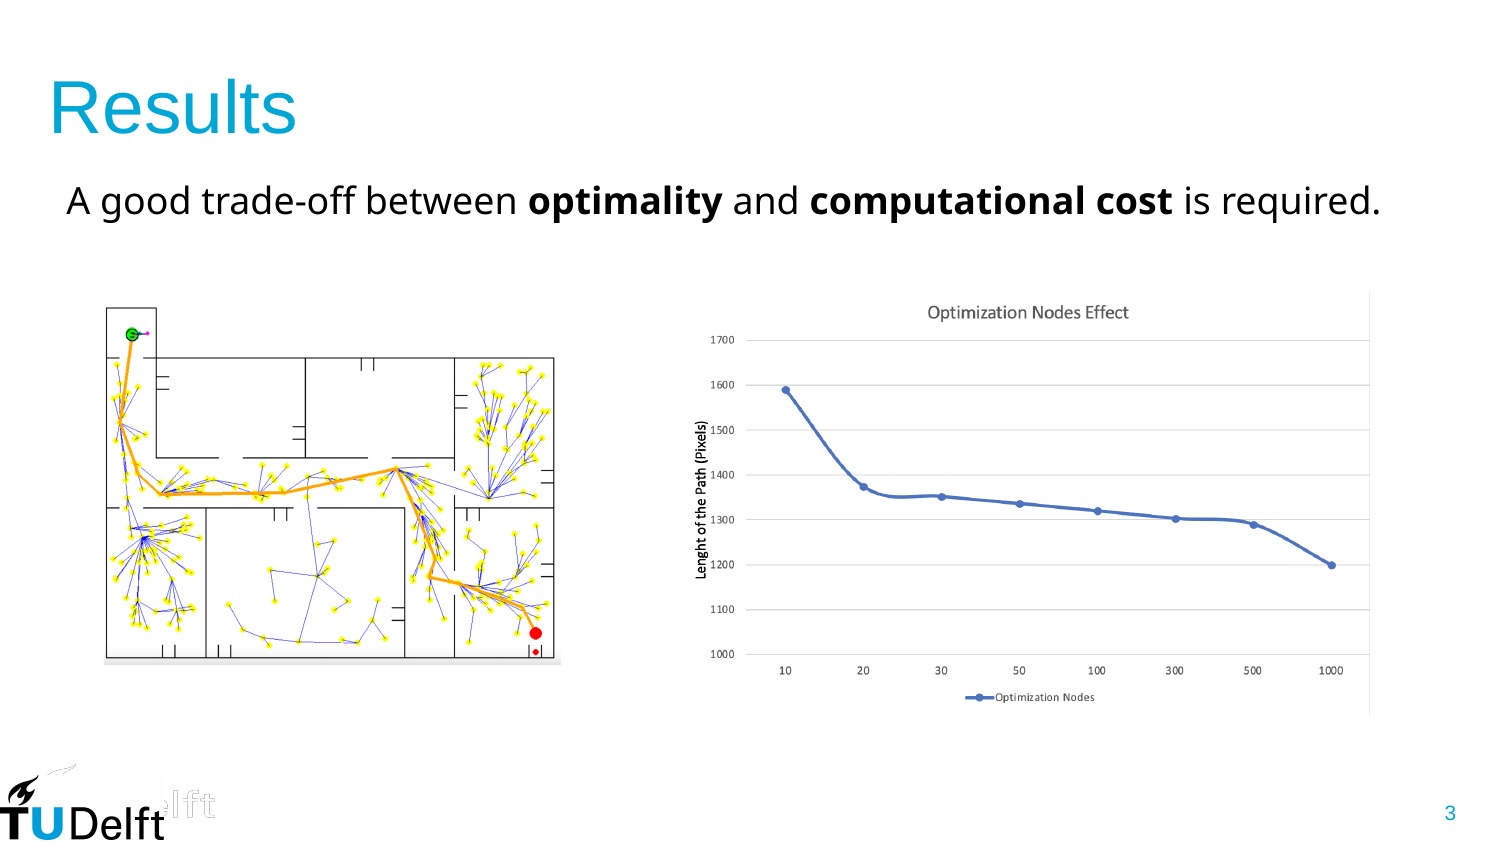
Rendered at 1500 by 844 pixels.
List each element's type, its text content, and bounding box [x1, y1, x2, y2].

picture [103, 306, 562, 666]
list A good trade-off between optimality and computational cost is required. [32, 169, 1500, 263]
picture [687, 290, 1370, 715]
picture [0, 751, 241, 844]
title Results [33, 33, 1455, 169]
